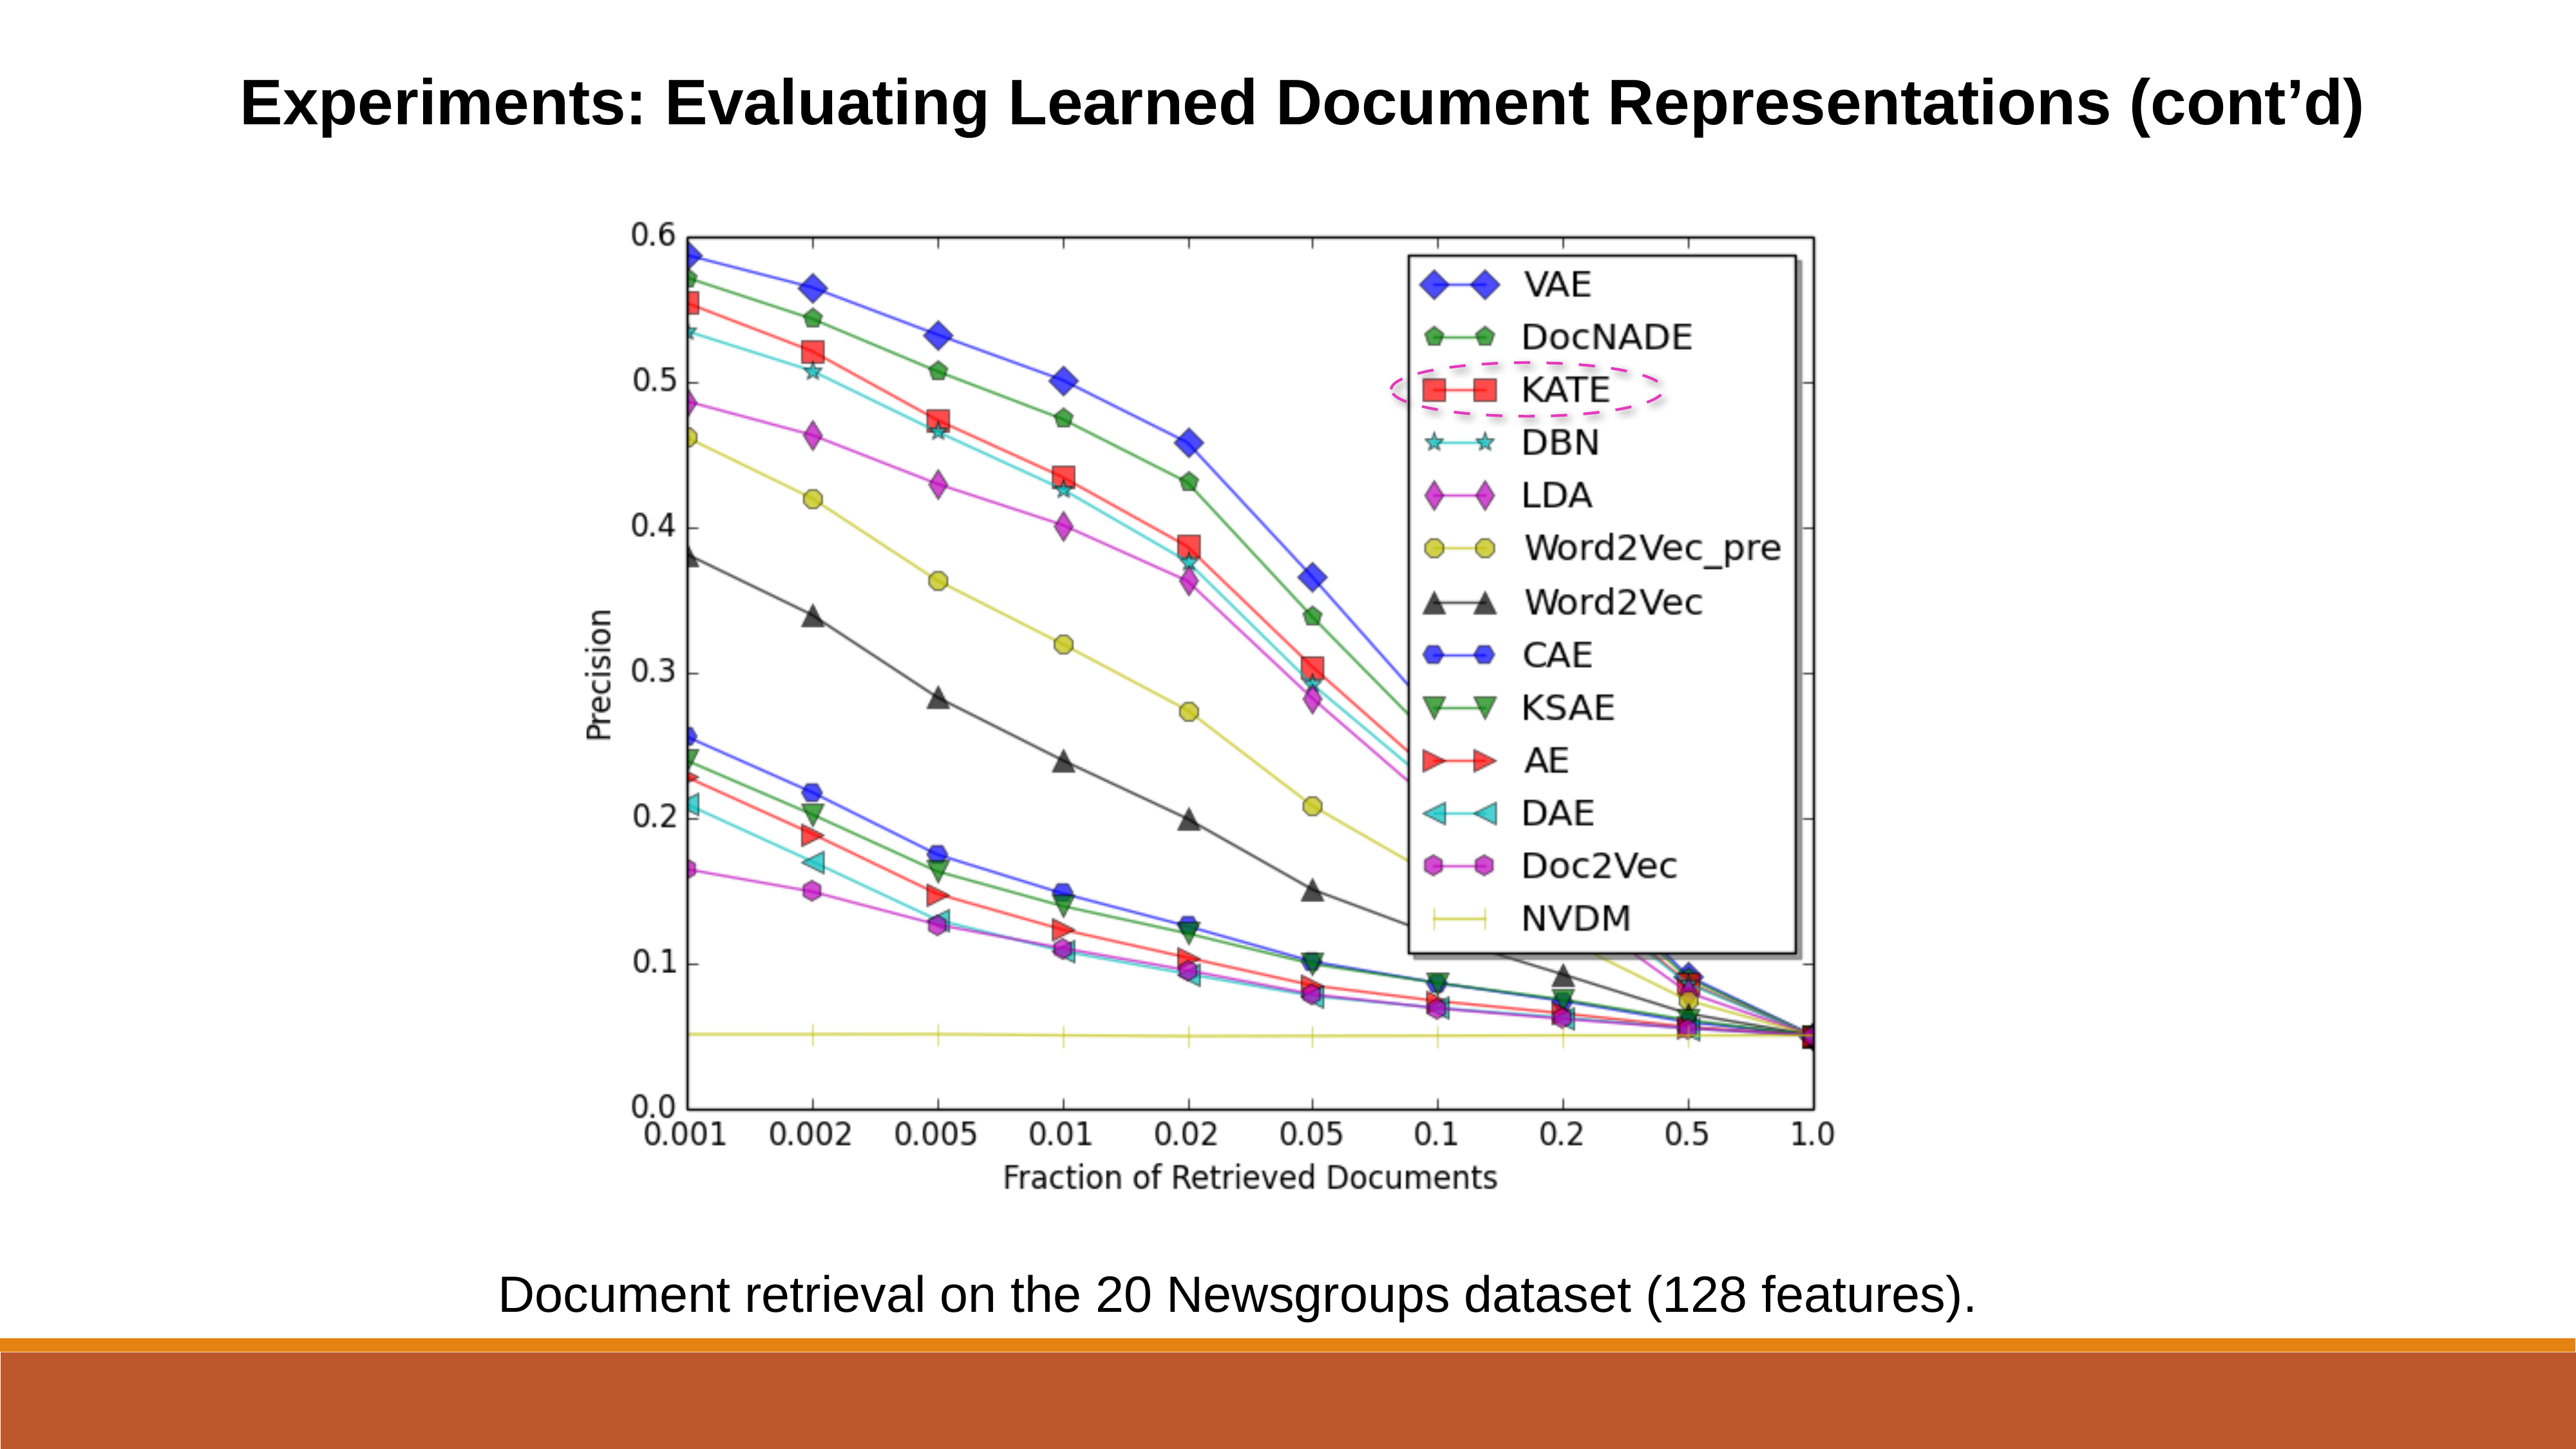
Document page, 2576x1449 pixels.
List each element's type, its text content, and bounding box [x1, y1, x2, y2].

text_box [506, 128, 1960, 1218]
text_box Experiments: Evaluating Learned Document Representations (cont’d) [230, 50, 2376, 147]
text_box Document retrieval on the 20 Newsgroups dataset (128 features). [488, 1215, 1988, 1332]
